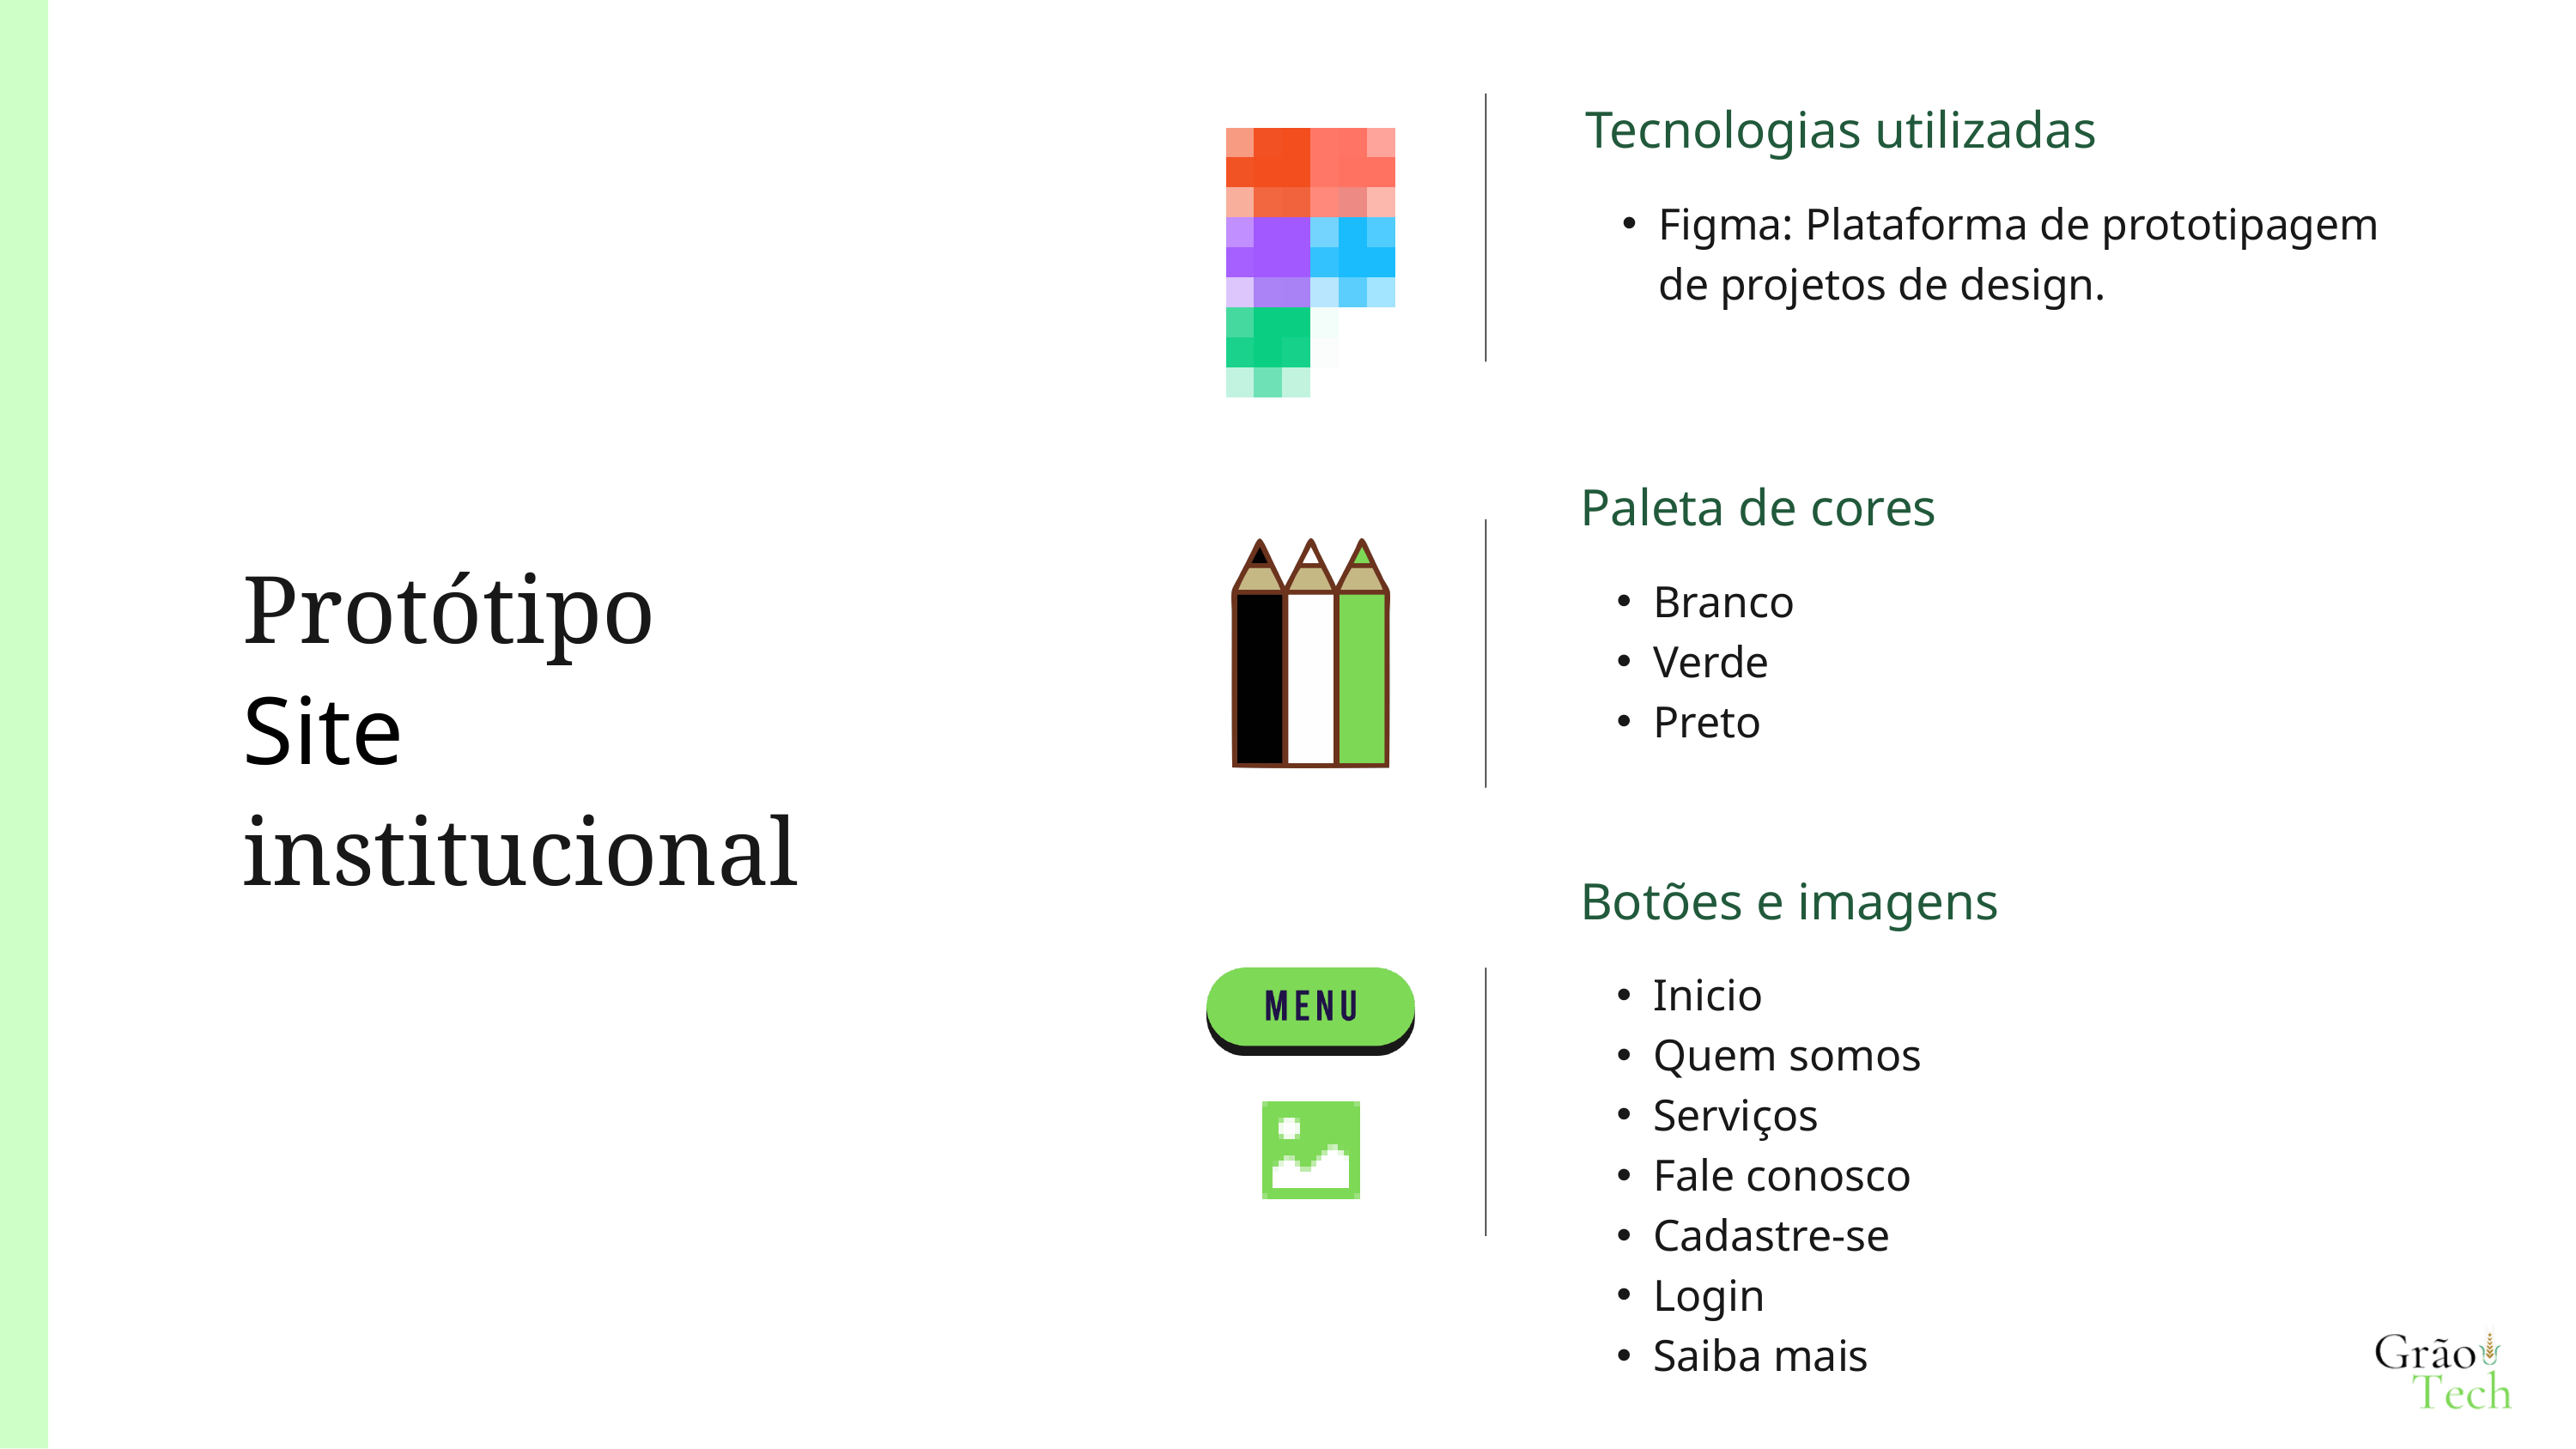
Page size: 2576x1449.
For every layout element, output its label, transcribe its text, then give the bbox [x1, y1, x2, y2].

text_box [1585, 93, 2433, 303]
picture [1261, 1101, 1360, 1199]
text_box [1579, 470, 2428, 740]
picture [1231, 538, 1390, 769]
text_box [0, 0, 49, 1449]
picture [1206, 967, 1415, 1057]
picture [1226, 128, 1395, 397]
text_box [1579, 864, 2428, 1428]
picture [2309, 1235, 2557, 1449]
text_box Protótipo Site institucional [242, 541, 884, 904]
